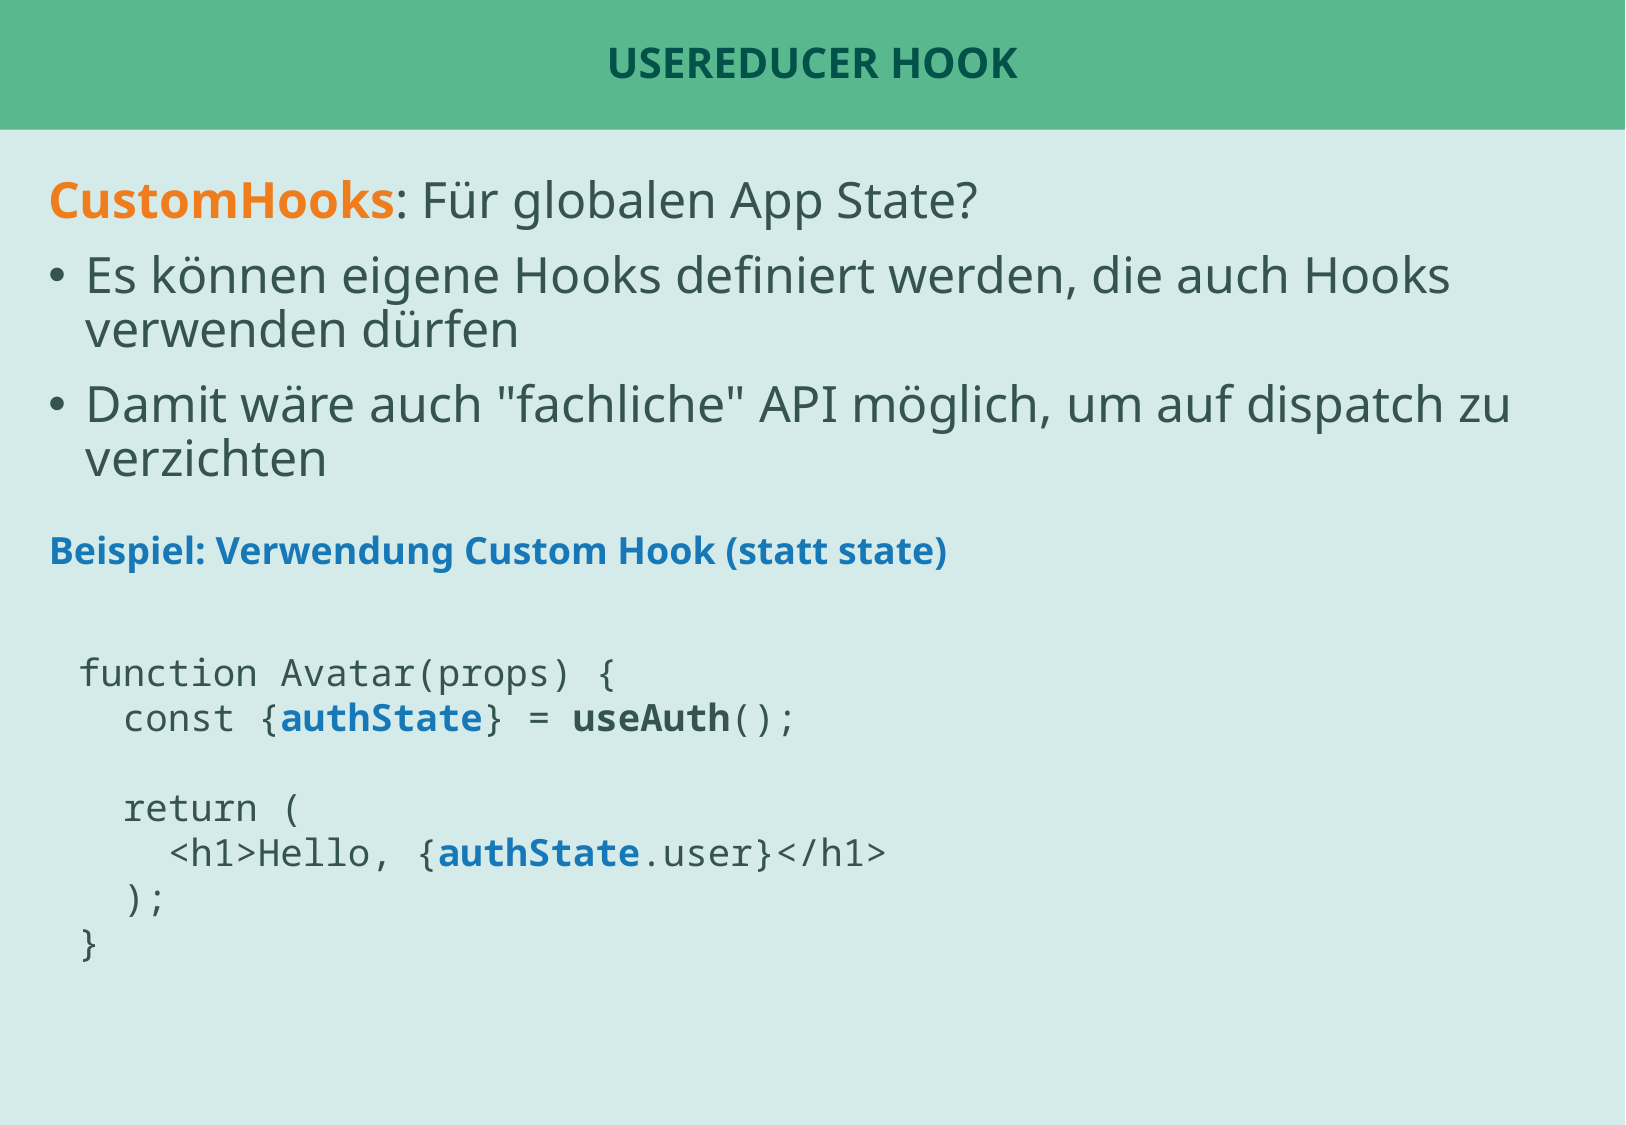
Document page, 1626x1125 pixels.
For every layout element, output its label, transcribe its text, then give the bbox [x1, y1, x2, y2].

text_box function Avatar(props) { const {authState} = useAuth(); return ( <h1>Hello, {authState.user}</h1> ); } [63, 641, 1562, 972]
list CustomHooks: Für globalen App State? Es können eigene Hooks definiert werden, die auch Hooks verwenden dürfen Damit wäre auch "fachliche" API möglich, um auf dispatch zu verzichten [33, 168, 1592, 1043]
title useReducer Hook [0, 0, 1625, 130]
text_box Beispiel: Verwendung Custom Hook (statt state) [33, 519, 963, 580]
